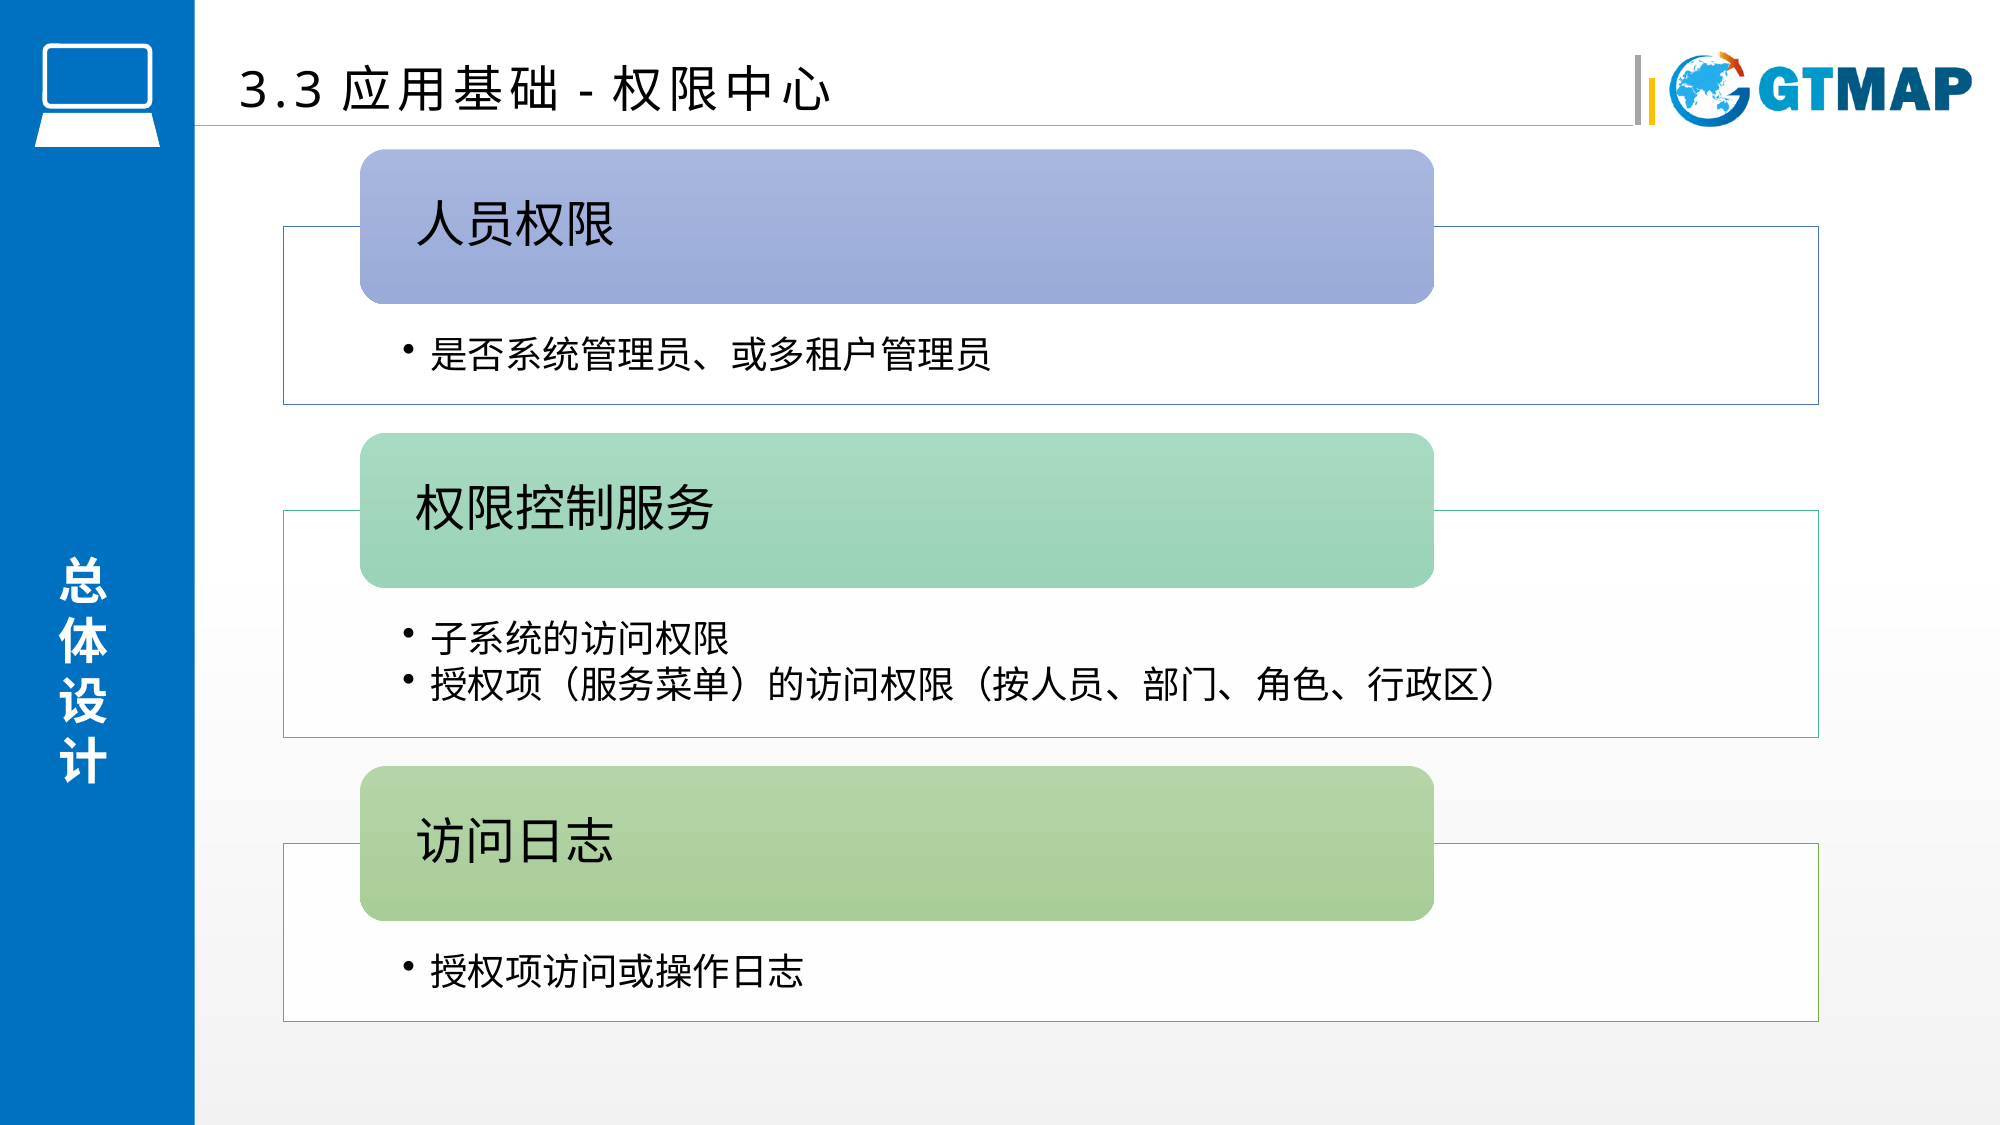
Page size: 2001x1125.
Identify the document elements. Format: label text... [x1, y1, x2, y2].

list 3.3应用基础-权限中心 [225, 42, 1248, 126]
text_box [283, 147, 1819, 1023]
picture [1663, 42, 1976, 131]
